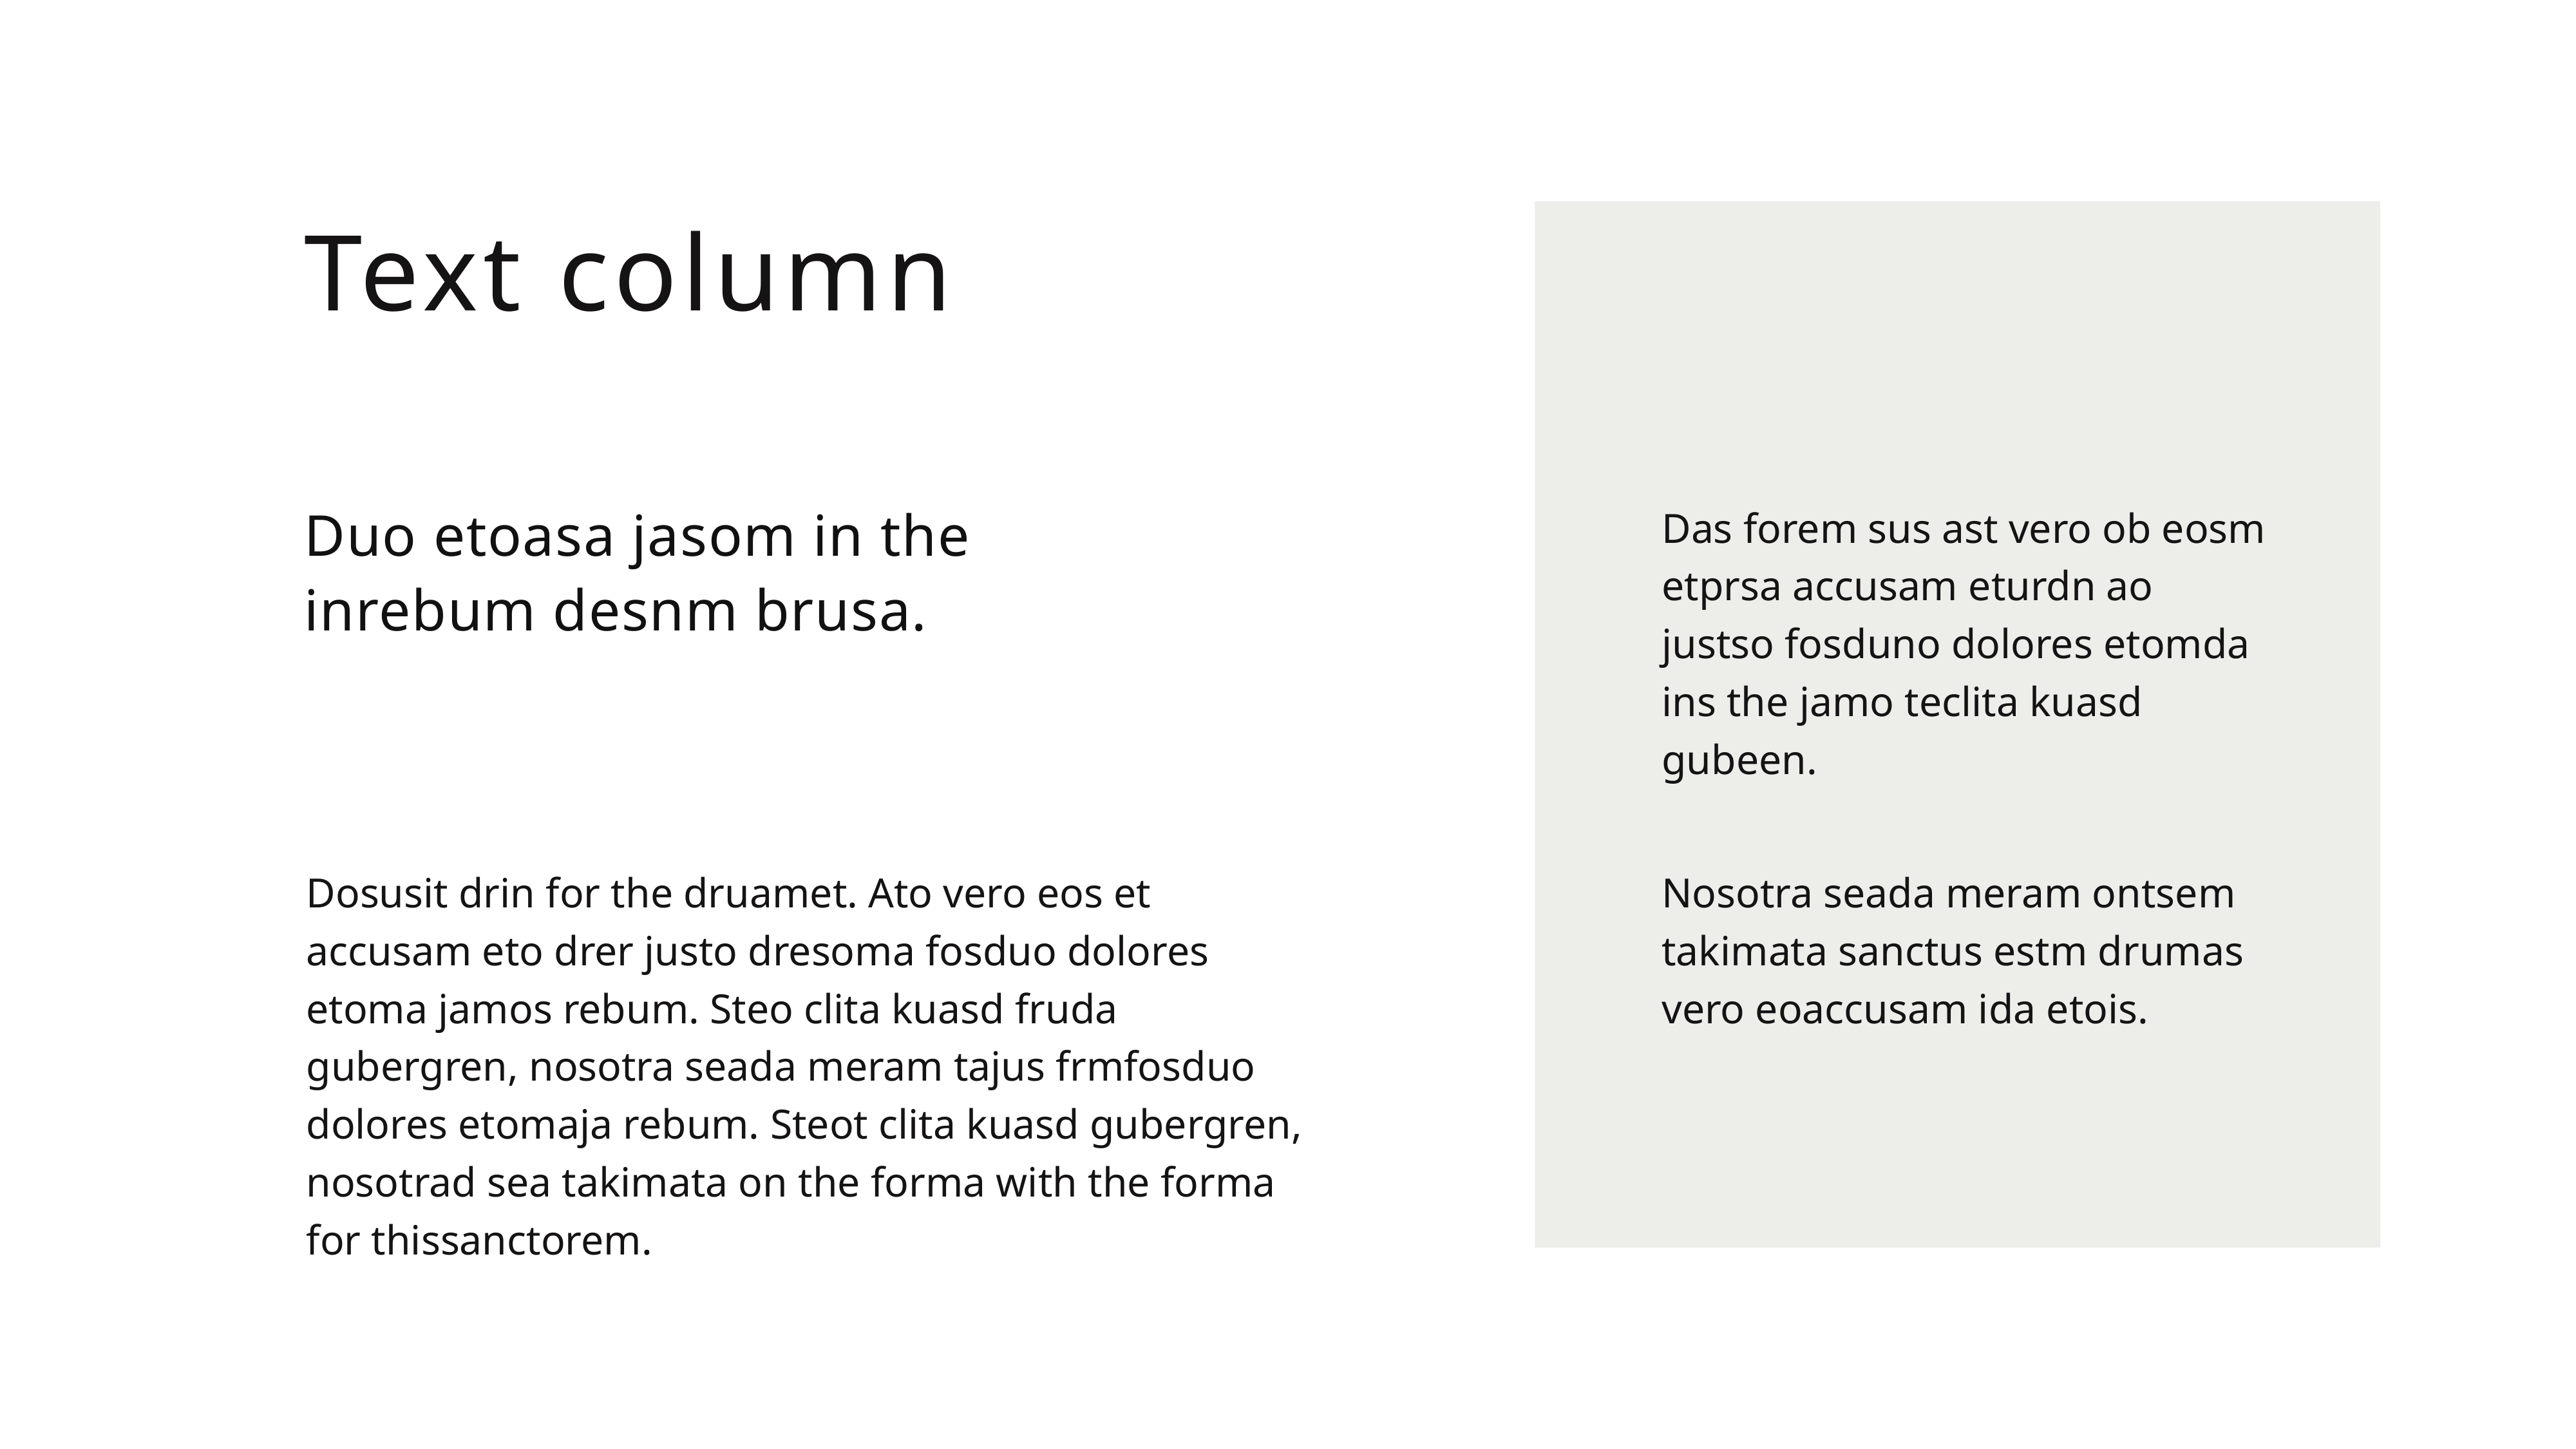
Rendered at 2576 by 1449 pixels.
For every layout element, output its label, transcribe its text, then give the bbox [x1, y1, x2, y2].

text_box Das forem sus ast vero ob eosm etprsa accusam eturdn ao justso fosduno dolores etomda ins the jamo teclita kuasd gubeen. [1656, 488, 2275, 788]
text_box [1535, 201, 2380, 1248]
text_box Duo etoasa jasom in the inrebum desnm brusa. [299, 488, 1104, 647]
text_box Text column [299, 201, 1046, 337]
text_box Dosusit drin for the druamet. Ato vero eos et accusam eto drer justo dresoma fosduo dolores etoma jamos rebum. Steo clita kuasd fruda gubergren, nosotra seada meram tajus frmfosduo dolores etomaja rebum. Steot clita kuasd gubergren, nosotrad sea takimata on the forma with the forma for thissanctorem. [301, 853, 1321, 1268]
text_box Nosotra seada meram ontsem takimata sanctus estm drumas vero eoaccusam ida etois. [1656, 853, 2275, 1036]
